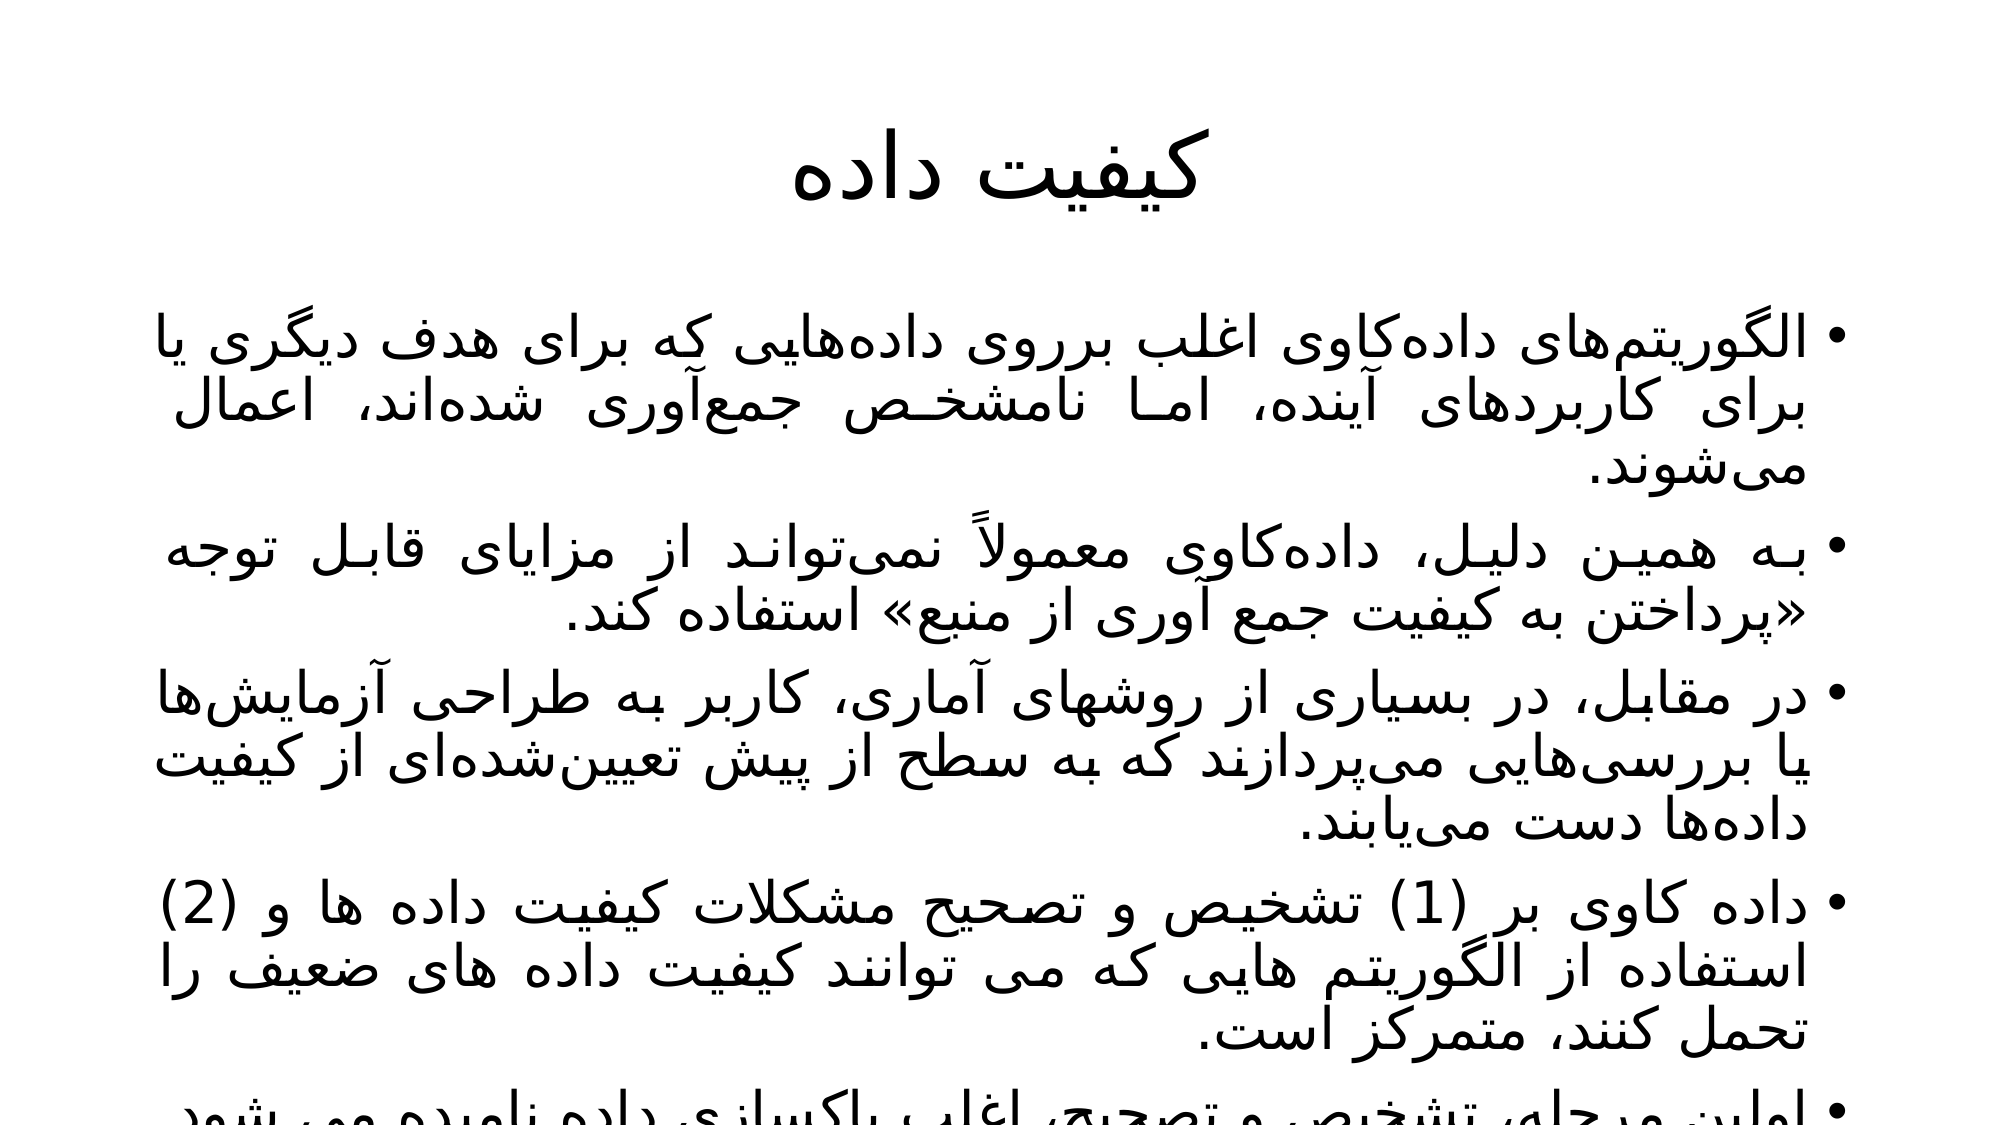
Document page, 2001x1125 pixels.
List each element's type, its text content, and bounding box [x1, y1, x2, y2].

title کیفیت داده [137, 59, 1863, 278]
list الگوریتم‌های داده‌کاوی اغلب برروی داده‌هایی که برای هدف دیگری یا برای کاربردهای آینده، اما نامشخص جمع‌آوری شده‌اند، اعمال می‌شوند. به همین دلیل، داده‌کاوی معمولاً نمی‌تواند از مزایای قابل توجه «پرداختن به کیفیت جمع آوری از منبع» استفاده کند. در مقابل، در بسیاری از روشهای آماری، کاربر به طراحی آزمایش‌ها یا بررسی‌هایی می‌پردازند که به سطح از پیش تعیین‌شده‌ای از کیفیت داده‌ها دست می‌یابند. داده کاوی بر (1) تشخیص و تصحیح مشکلات کیفیت داده ها و (2) استفاده از الگوریتم هایی که می توانند کیفیت داده های ضعیف را تحمل کنند، متمرکز است. اولین مرحله، تشخیص و تصحیح، اغلب پاکسازی داده نامیده می شود. [137, 299, 1863, 1014]
